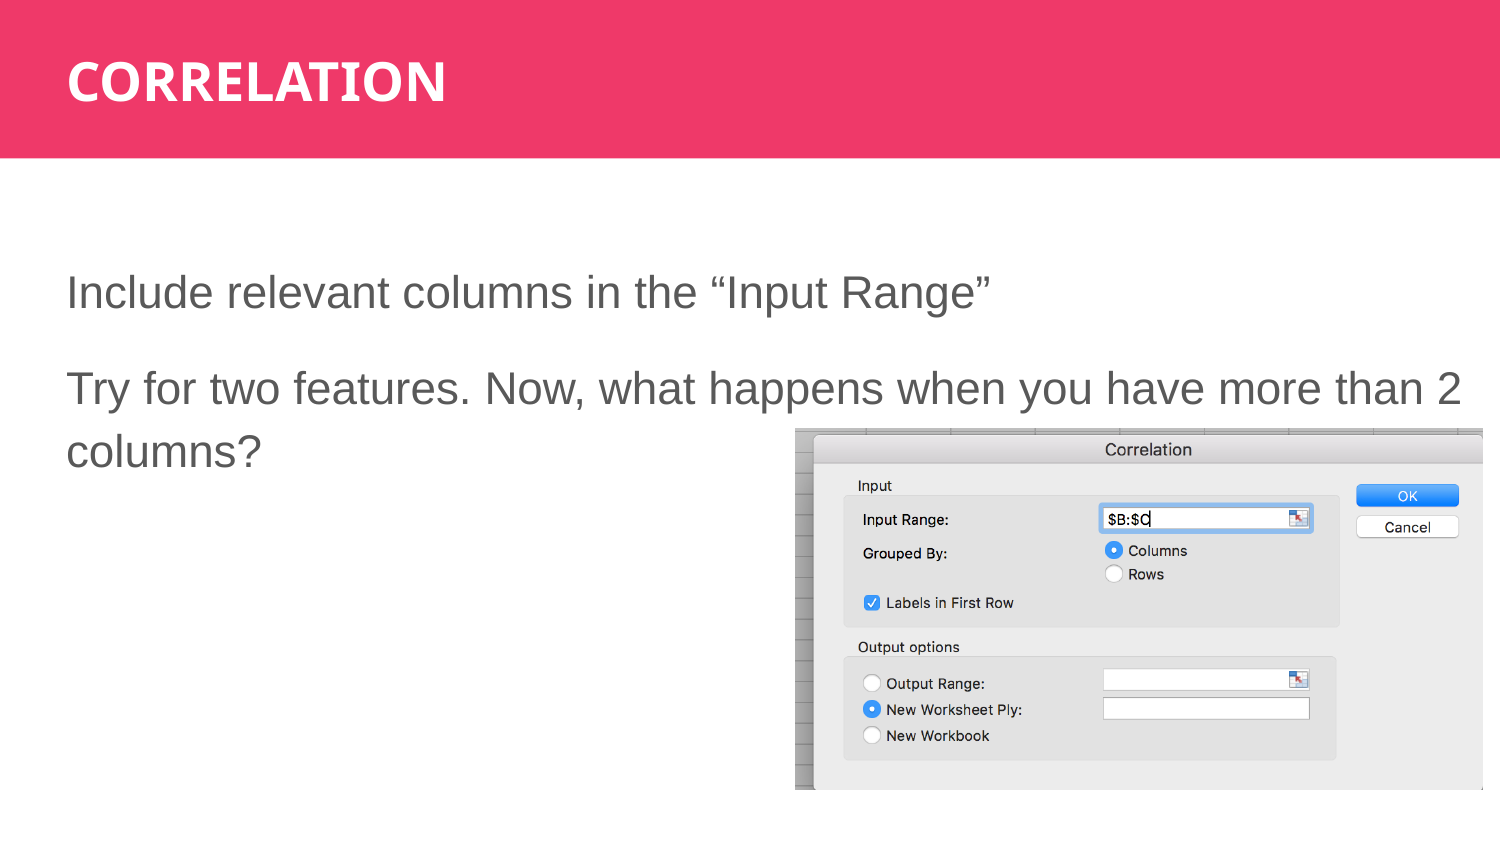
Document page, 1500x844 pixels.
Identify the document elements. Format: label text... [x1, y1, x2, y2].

picture [794, 427, 1483, 790]
list Include relevant columns in the “Input Range” Try for two features. Now, what happens when you have more than 2 columns? [51, 239, 1483, 813]
text_box CORRELATION [51, 32, 1377, 127]
